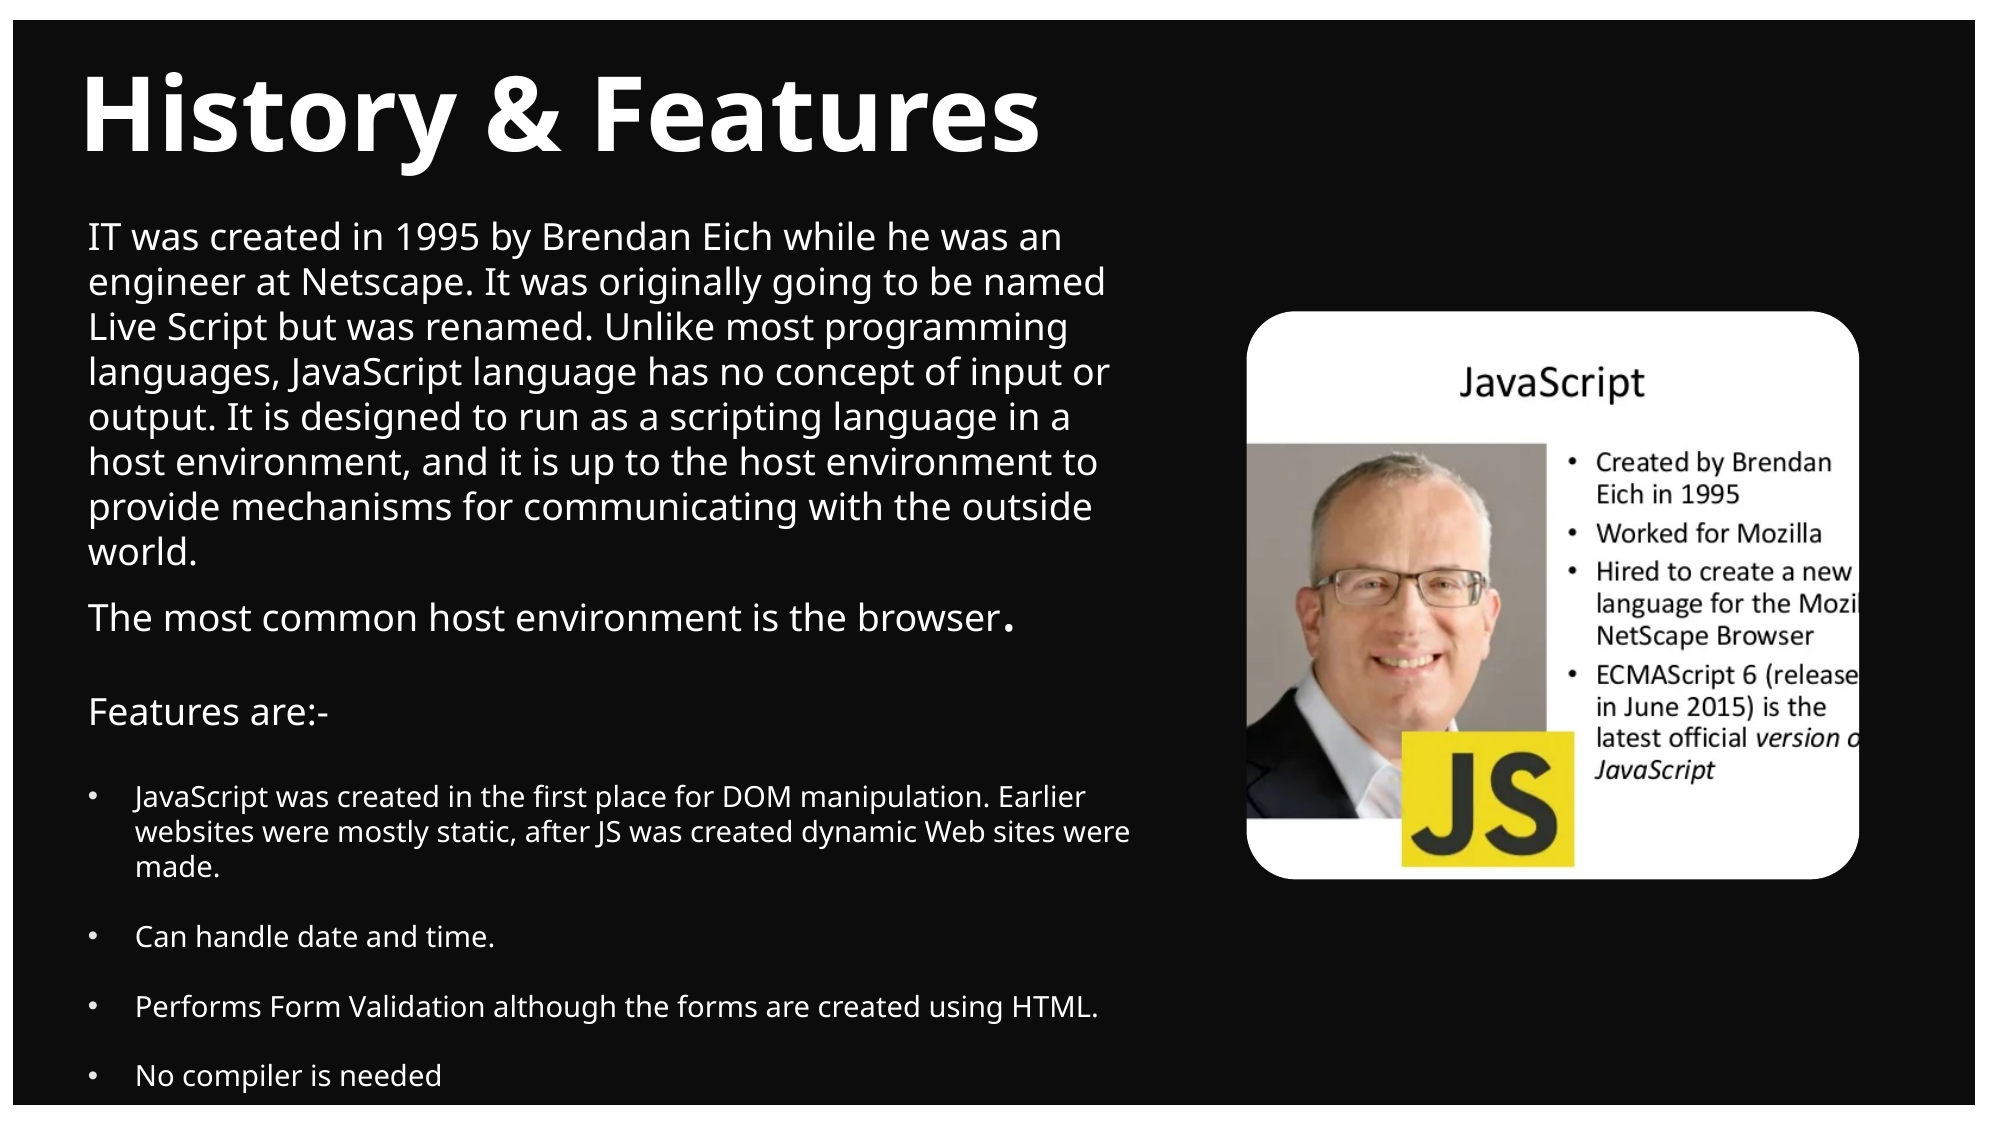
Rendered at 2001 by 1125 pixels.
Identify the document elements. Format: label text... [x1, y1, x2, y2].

picture [1246, 311, 1860, 880]
text_box IT was created in 1995 by Brendan Eich while he was an engineer at Netscape. It was originally going to be named Live Script but was renamed. Unlike most programming languages, JavaScript language has no concept of input or output. It is designed to run as a scripting language in a host environment, and it is up to the host environment to provide mechanisms for communicating with the outside world. The most common host environment is the browser. Features are:- JavaScript was created in the first place for DOM manipulation. Earlier websites were mostly static, after JS was created dynamic Web sites were made. Can handle date and time. Performs Form Validation although the forms are created using HTML. No compiler is needed [72, 205, 1174, 1077]
text_box [0, 7, 1989, 1118]
text_box History & Features [36, 73, 1461, 187]
